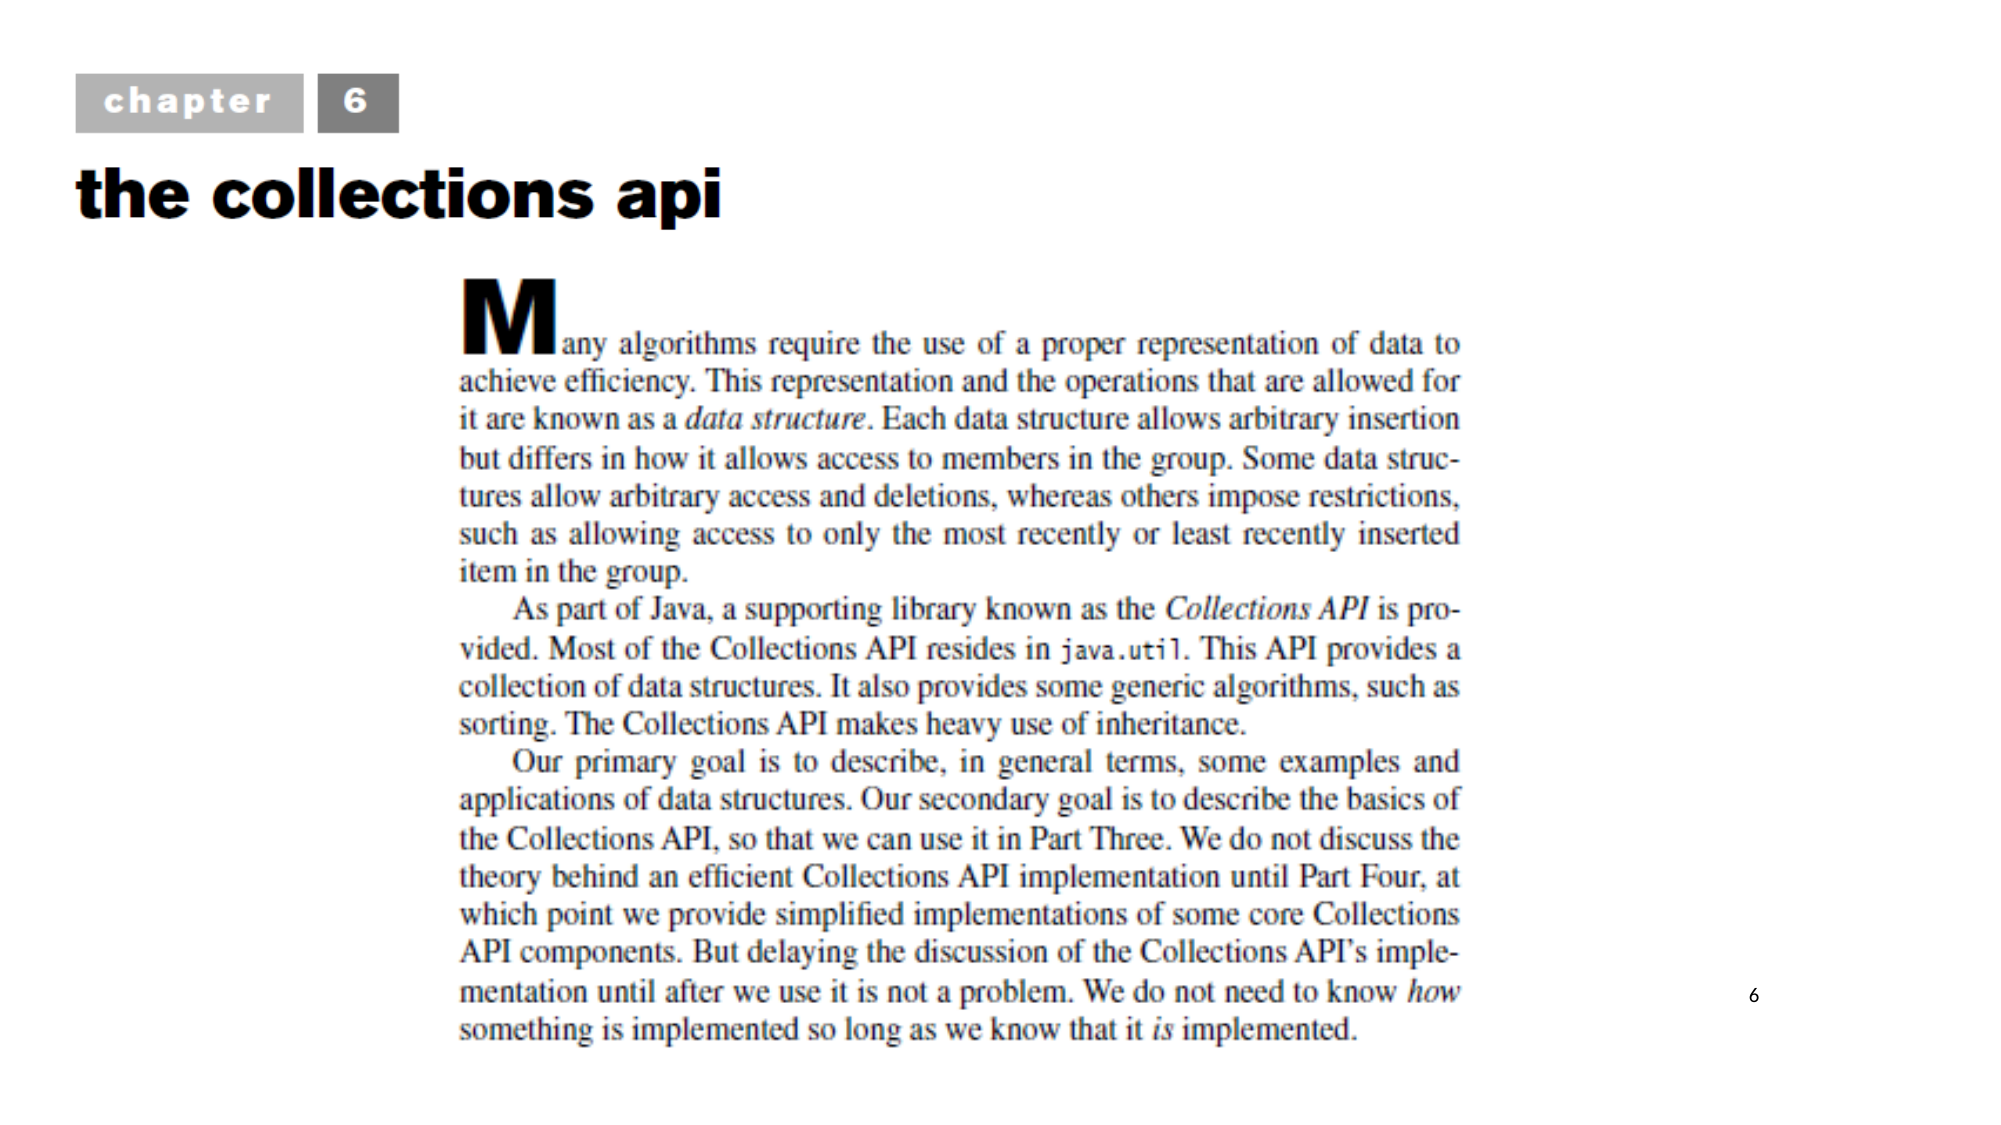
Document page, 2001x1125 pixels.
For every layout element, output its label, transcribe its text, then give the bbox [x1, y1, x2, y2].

picture [0, 0, 2000, 1125]
slide_number 6 [1684, 963, 1775, 1025]
